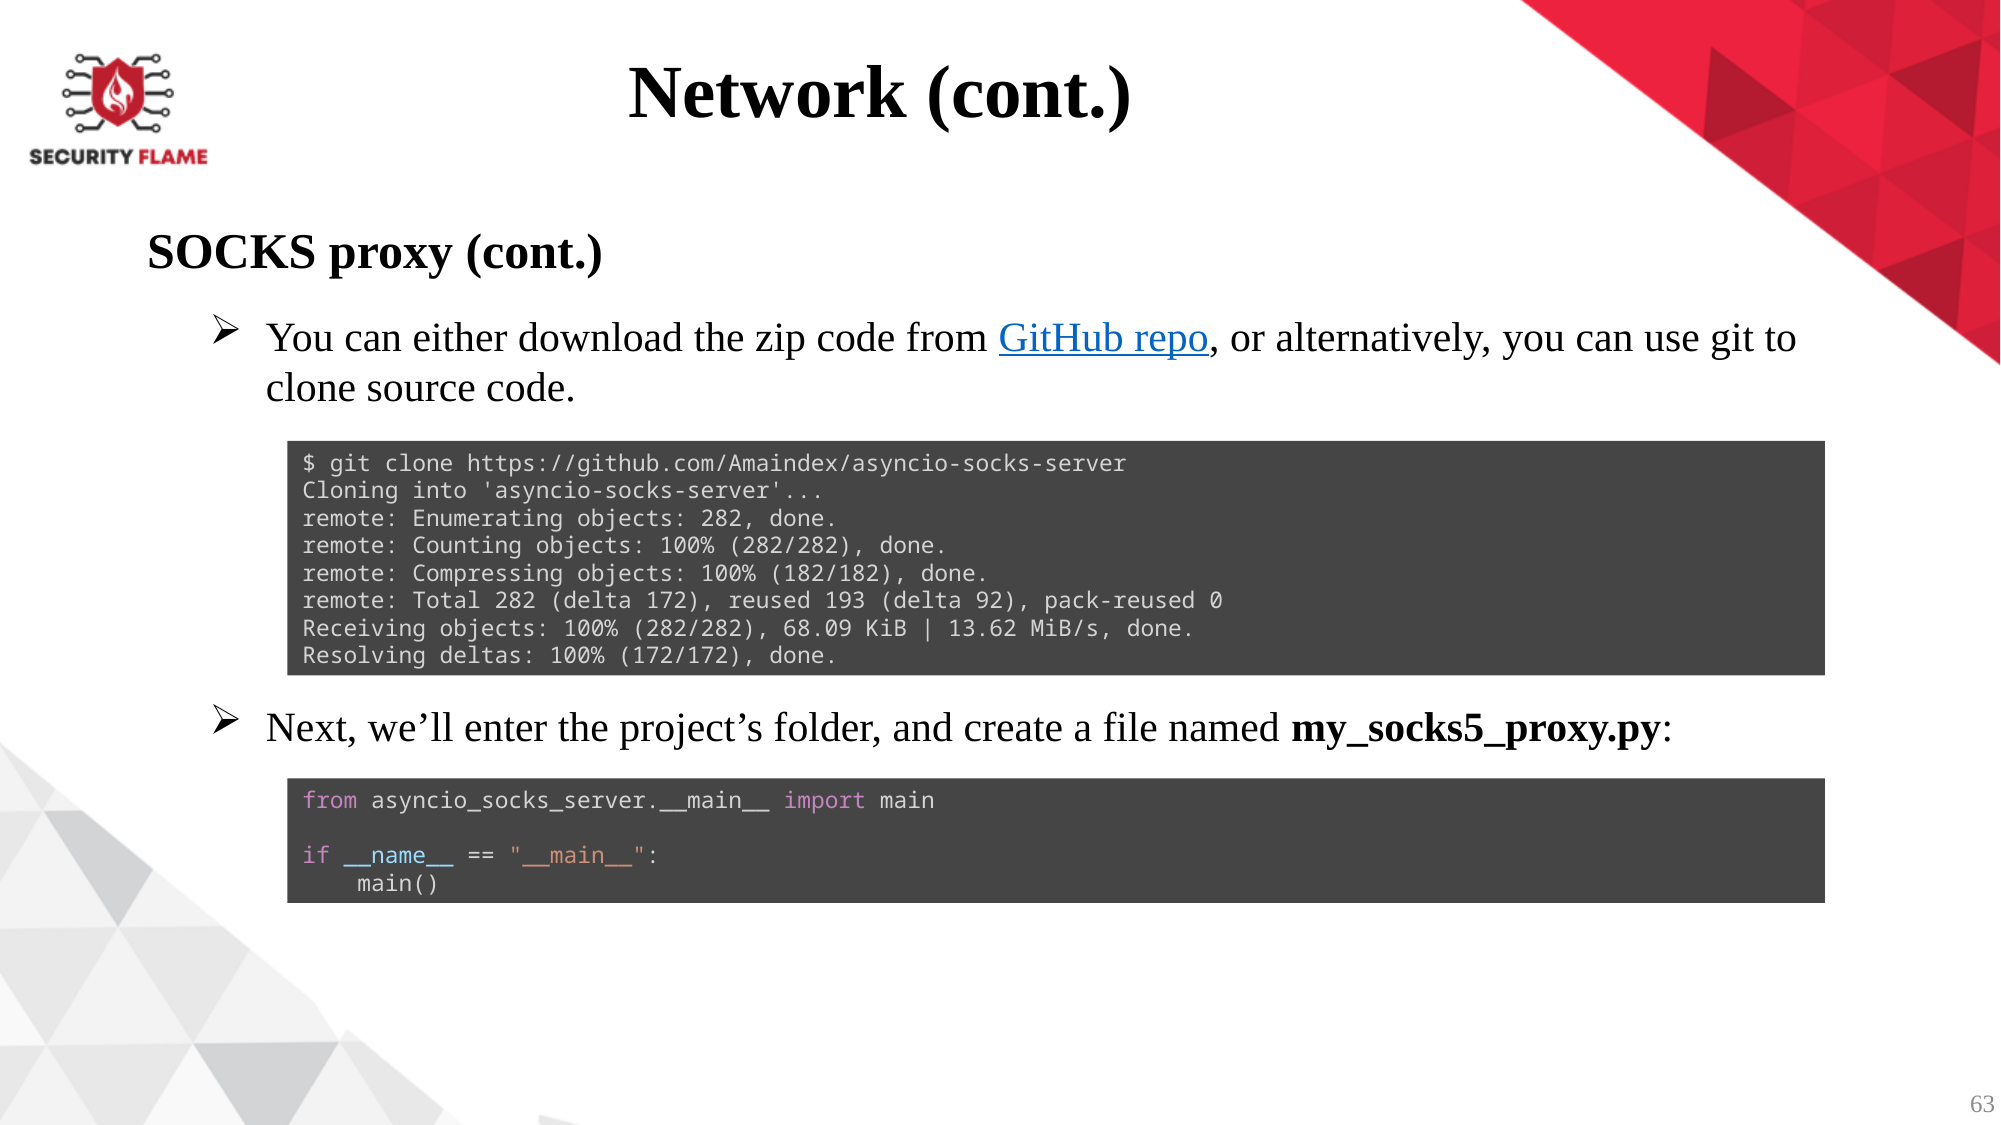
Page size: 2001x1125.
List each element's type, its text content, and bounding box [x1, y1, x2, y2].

text_box from asyncio_socks_server.__main__ import main if __name__ == "__main__": main() [287, 778, 1825, 903]
slide_number 63 [1908, 1072, 2000, 1125]
text_box $ git clone https://github.com/Amaindex/asyncio-socks-server Cloning into 'asyncio-socks-server'... remote: Enumerating objects: 282, done. remote: Counting objects: 100% (282/282), done. remote: Compressing objects: 100% (182/182), done. remote: Total 282 (delta 172), reused 193 (delta 92), pack-reused 0 Receiving objects: 100% (282/282), 68.09 KiB | 13.62 MiB/s, done. Resolving deltas: 100% (172/172), done. [287, 440, 1825, 676]
text_box Network (cont.) [613, 35, 1185, 140]
picture [0, 0, 2001, 1125]
text_box Next, we’ll enter the project’s folder, and create a file named my_socks5_proxy.py: [194, 692, 1869, 758]
text_box SOCKS proxy (cont.) [132, 210, 1834, 286]
text_box You can either download the zip code from GitHub repo, or alternatively, you can use git to clone source code. [194, 302, 1869, 417]
